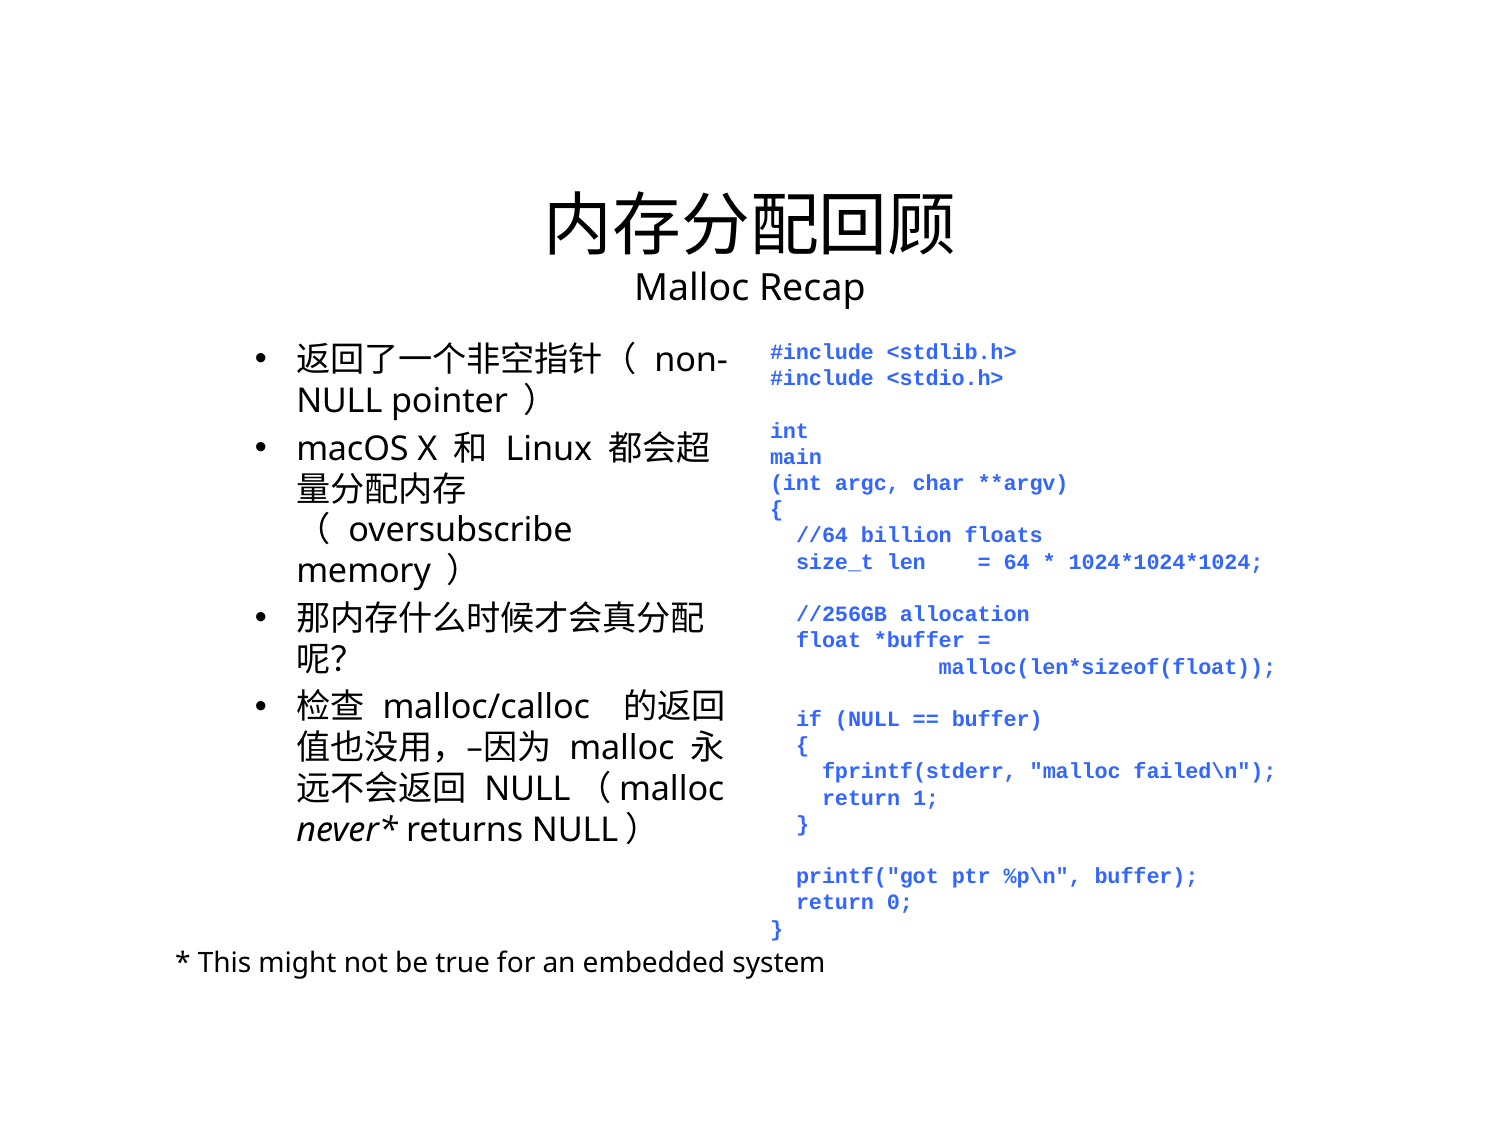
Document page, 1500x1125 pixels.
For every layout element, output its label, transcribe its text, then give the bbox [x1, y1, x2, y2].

text_box * This might not be true for an embedded system [164, 938, 886, 984]
text_box #include <stdlib.h> #include <stdio.h> int main (int argc, char **argv) { //64 billion floats size_t len = 64 * 1024*1024*1024; //256GB allocation float *buffer = malloc(len*sizeof(float)); if (NULL == buffer) { fprintf(stderr, "malloc failed\n"); return 1; } printf("got ptr %p\n", buffer); return 0; } [758, 332, 1300, 947]
text_box 返回了一个非空指针（ non-NULL pointer ） macOS X 和 Linux 都会超量分配内存（ oversubscribe memory ） 那内存什么时候才会真分配呢？ 检查 malloc/calloc 的返回值也没用，–因为 malloc 永远不会返回 NULL（malloc never* returns NULL） [243, 332, 741, 895]
text_box 内存分配回顾 Malloc Recap [243, 174, 1257, 315]
